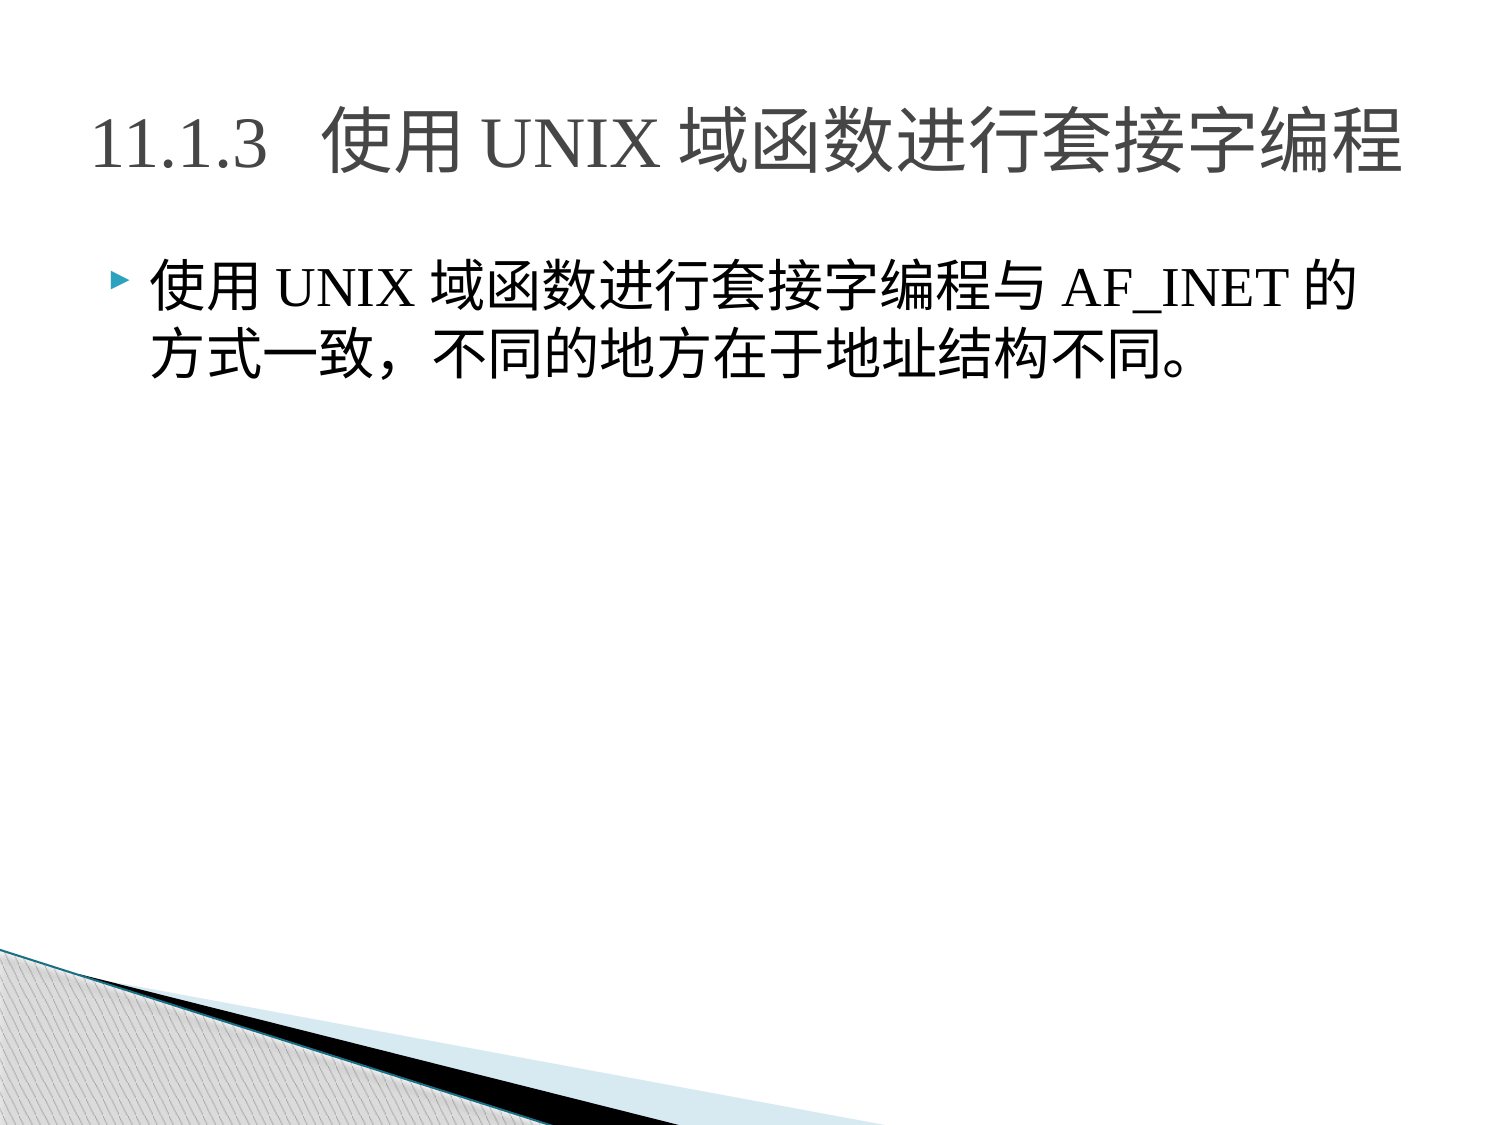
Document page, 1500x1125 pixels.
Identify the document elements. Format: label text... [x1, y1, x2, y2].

list 使用UNIX域函数进行套接字编程与AF_INET的方式一致，不同的地方在于地址结构不同。 [75, 243, 1425, 986]
title 11.1.3 使用UNIX域函数进行套接字编程 [75, 45, 1425, 233]
